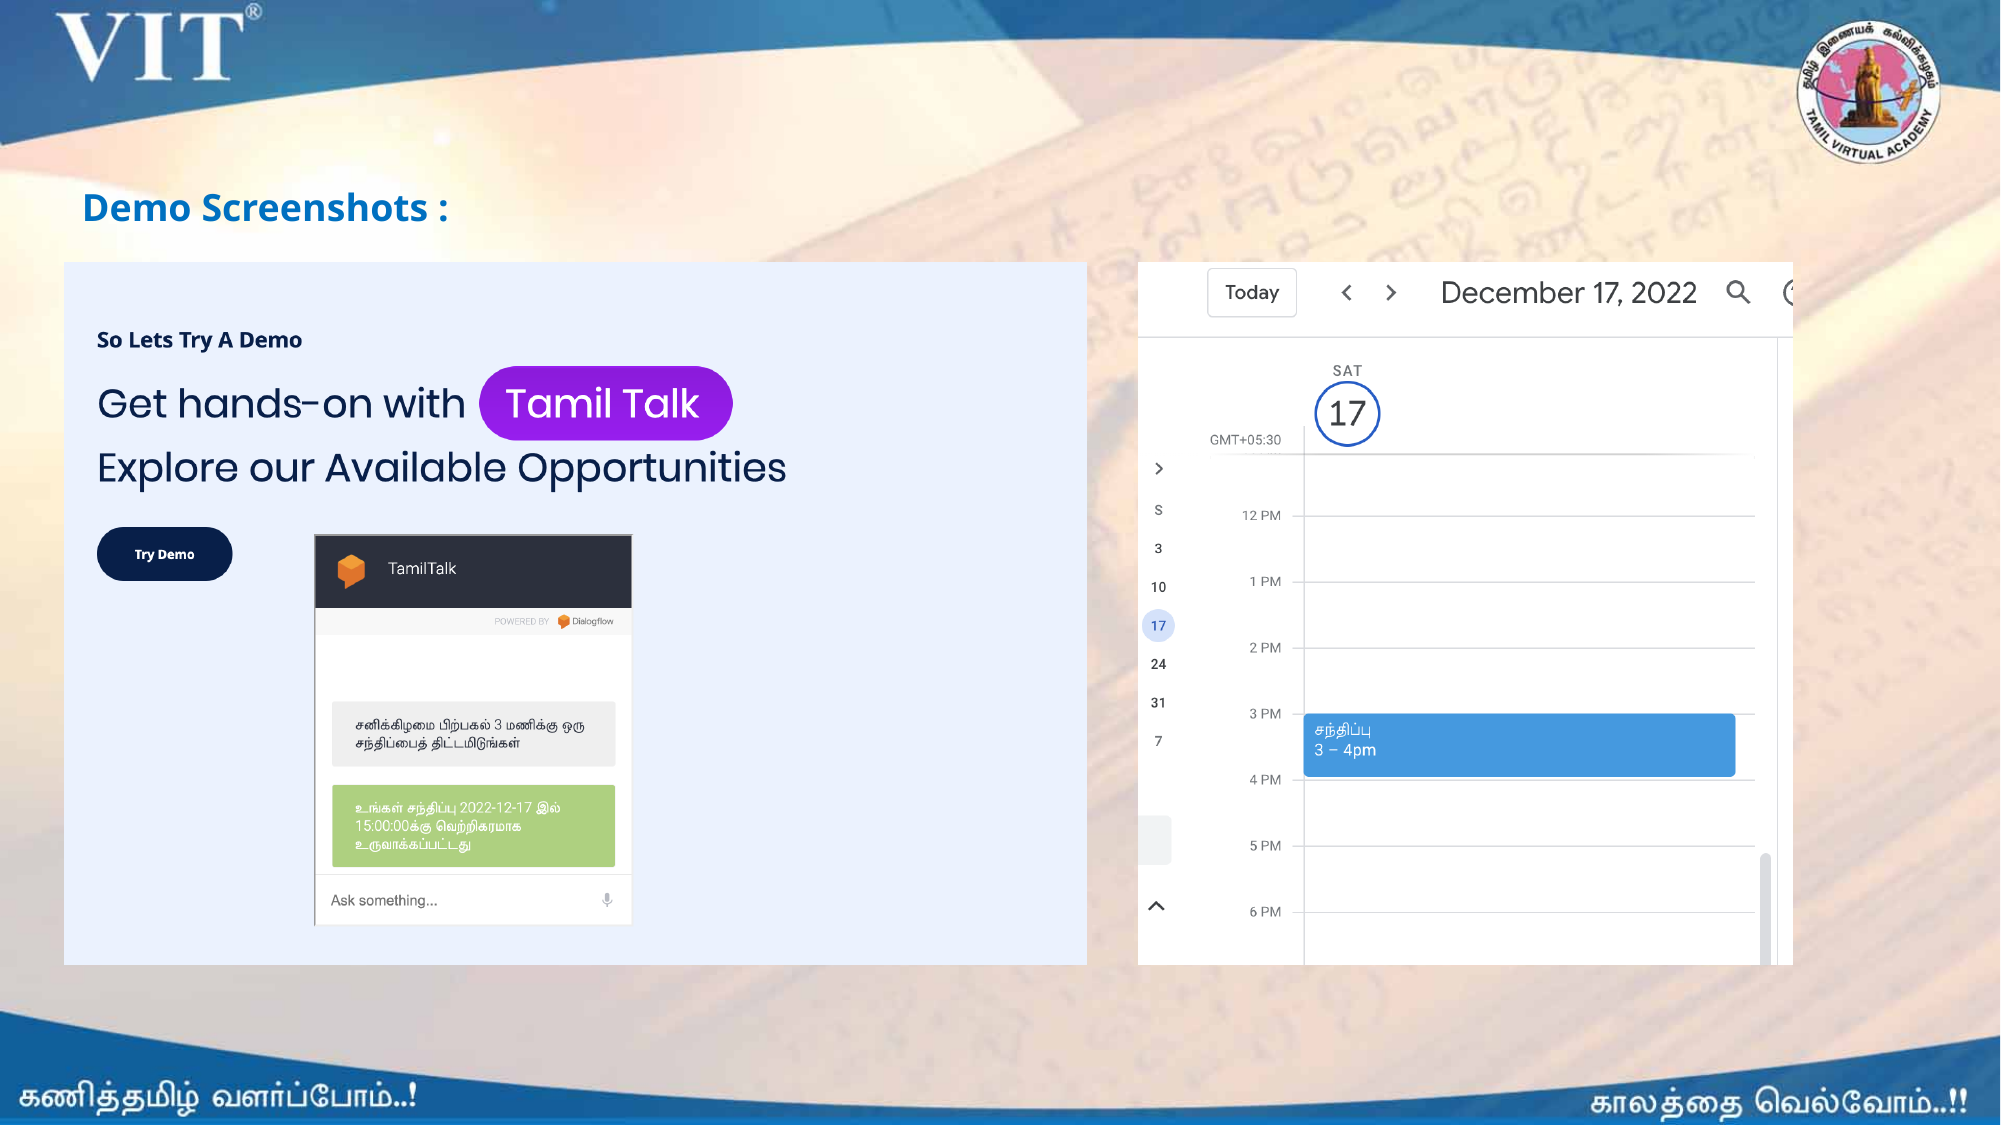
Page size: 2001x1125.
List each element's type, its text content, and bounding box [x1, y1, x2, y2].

picture [0, 0, 2001, 1125]
text_box Demo Screenshots : [81, 183, 1882, 923]
